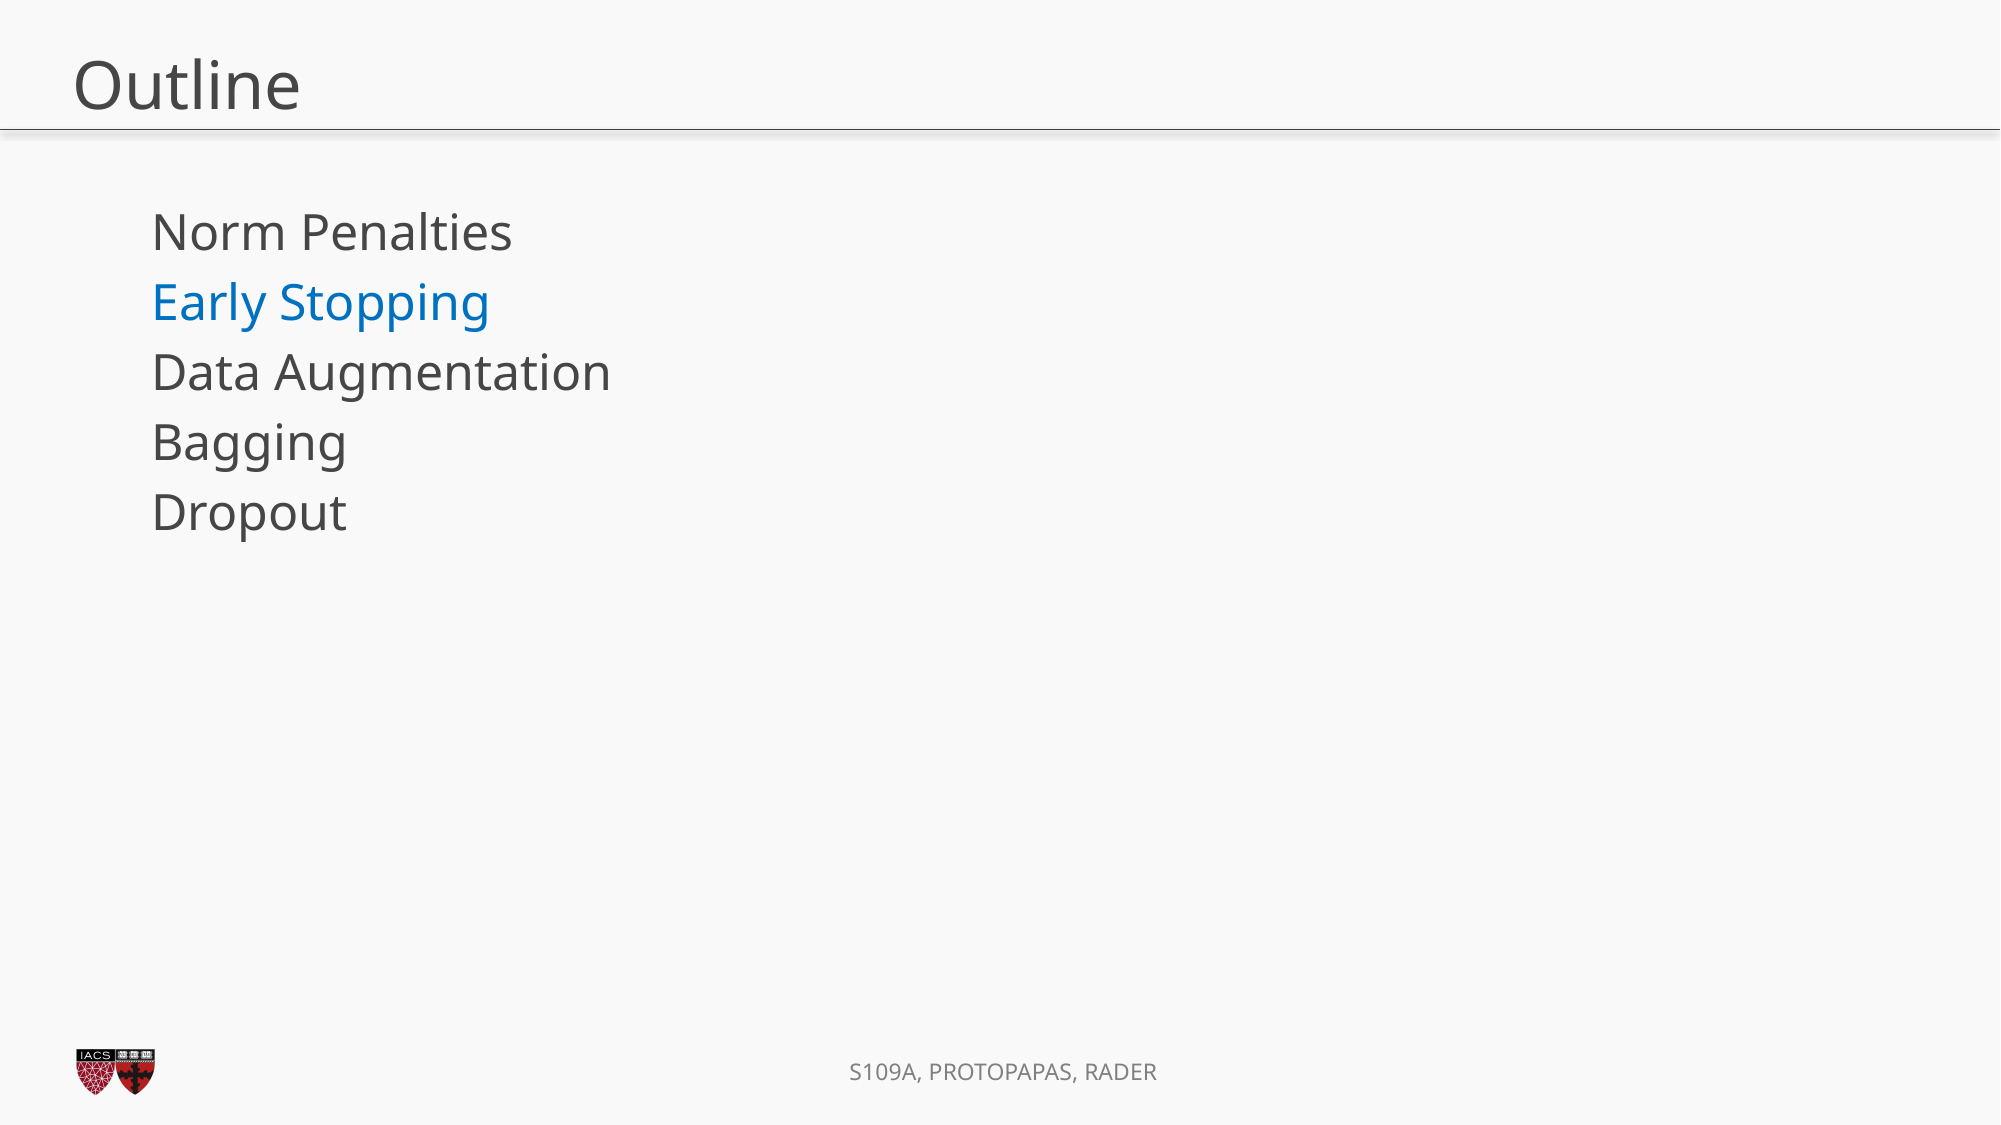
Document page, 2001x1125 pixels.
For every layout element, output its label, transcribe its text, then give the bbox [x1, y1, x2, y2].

picture [75, 1049, 155, 1095]
title Outline [57, 35, 1943, 162]
list Norm Penalties Early Stopping Data Augmentation Bagging Dropout [136, 193, 1831, 540]
